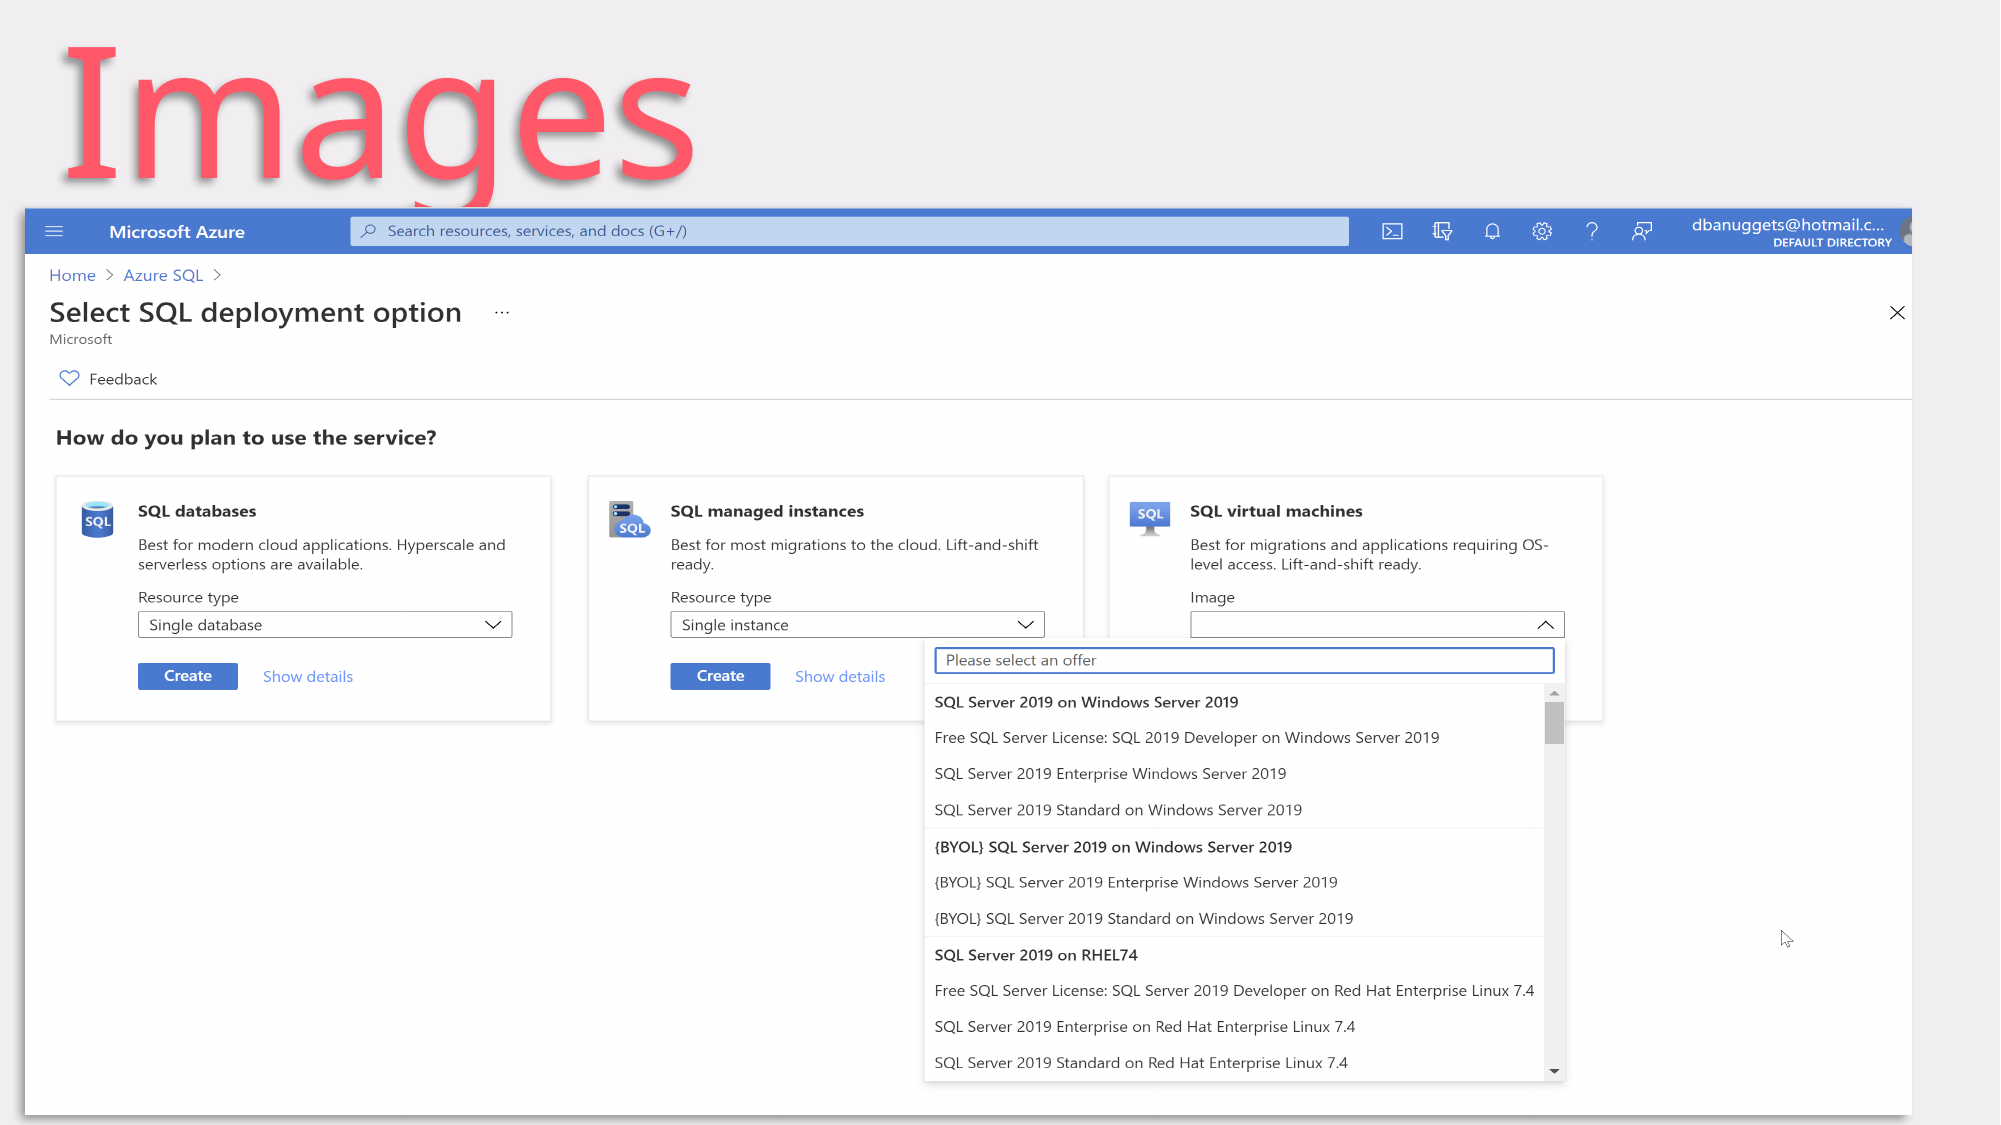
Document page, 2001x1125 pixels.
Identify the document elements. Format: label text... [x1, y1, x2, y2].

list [25, 207, 1912, 1115]
title Images [46, 10, 1772, 205]
